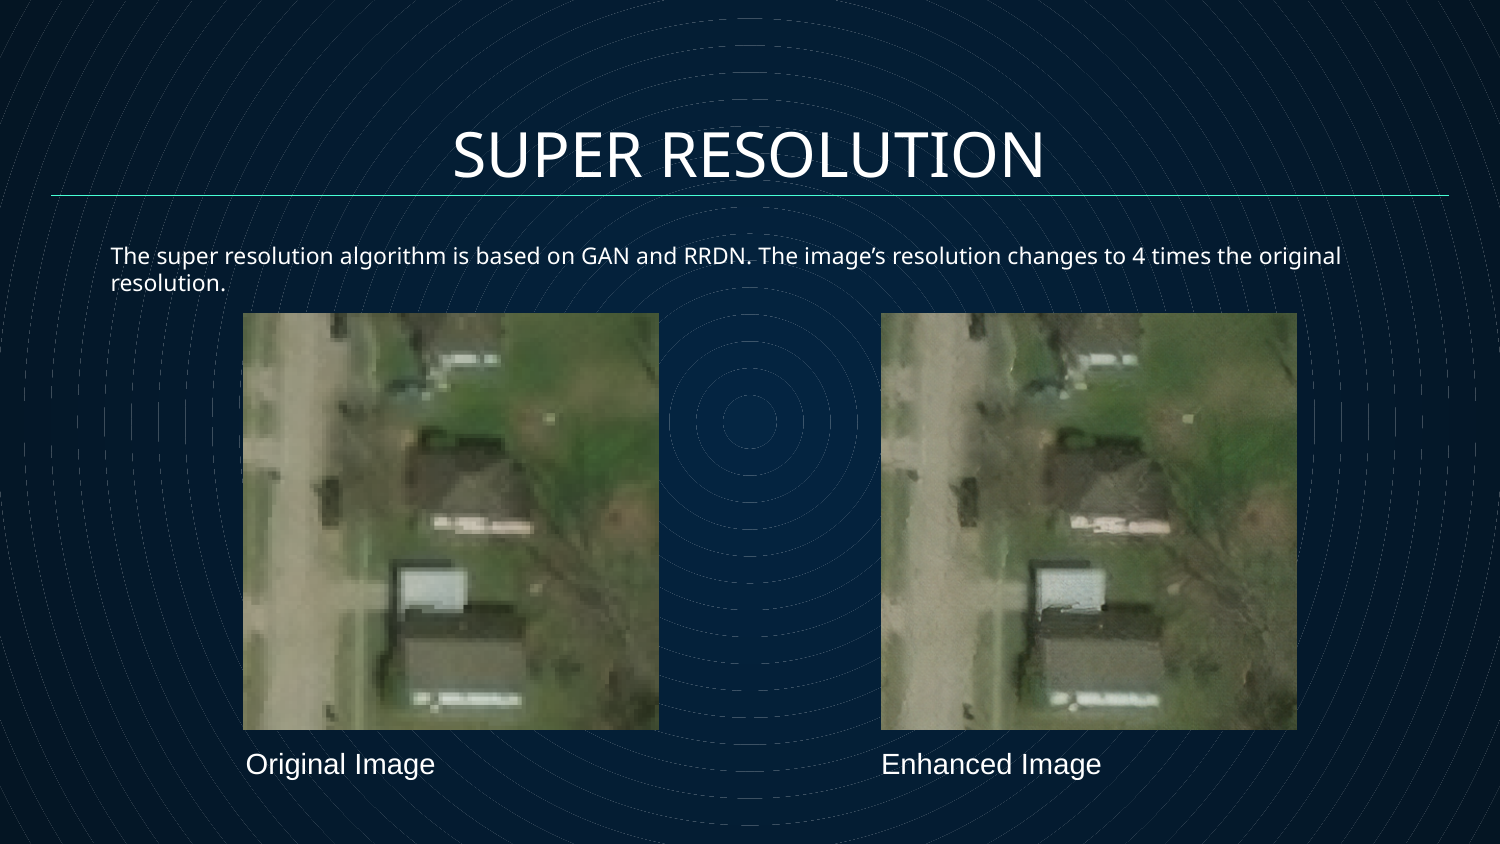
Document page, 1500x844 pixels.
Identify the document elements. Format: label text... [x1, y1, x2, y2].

text_box Original Image [230, 737, 482, 788]
title SUPER RESOLUTION [51, 105, 1449, 195]
picture [880, 313, 1297, 730]
picture [242, 313, 660, 730]
title SUPER RESOLUTION [51, 202, 1449, 206]
text_box Enhanced Image [866, 737, 1204, 788]
text_box The super resolution algorithm is based on GAN and RRDN. The image’s resolution changes to 4 times the original resolution. [95, 226, 1417, 460]
